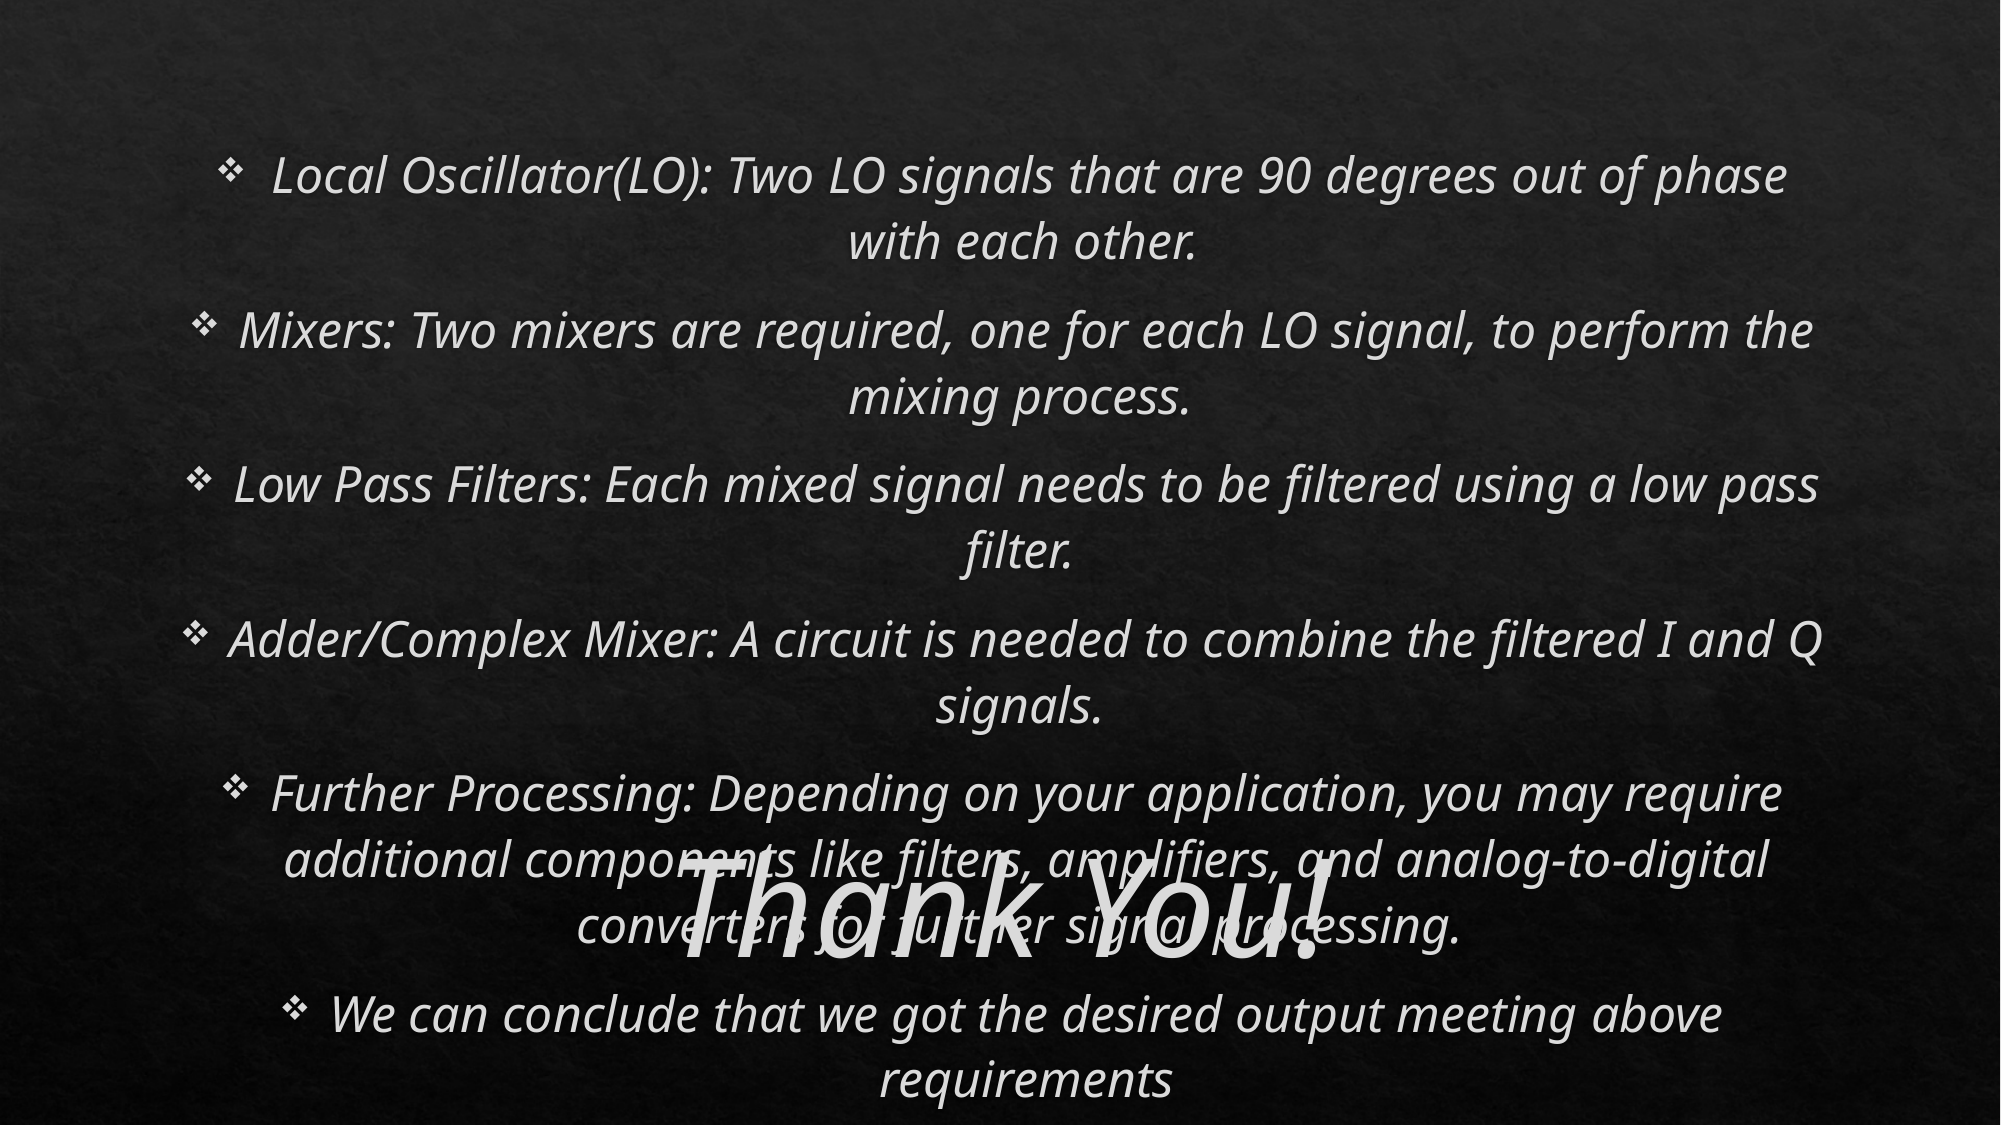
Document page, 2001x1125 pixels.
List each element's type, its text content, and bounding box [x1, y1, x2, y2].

text_box Thank You! [265, 812, 1733, 993]
list Local Oscillator(LO): Two LO signals that are 90 degrees out of phase with each other. Mixers: Two mixers are required, one for each LO signal, to perform the mixing process. Low Pass Filters: Each mixed signal needs to be filtered using a low pass filter. Adder/Complex Mixer: A circuit is needed to combine the filtered I and Q signals. Further Processing: Depending on your application, you may require additional components like filters, amplifiers, and analog-to-digital converters for further signal processing. We can conclude that we got the desired output meeting above requirements [149, 130, 1849, 994]
